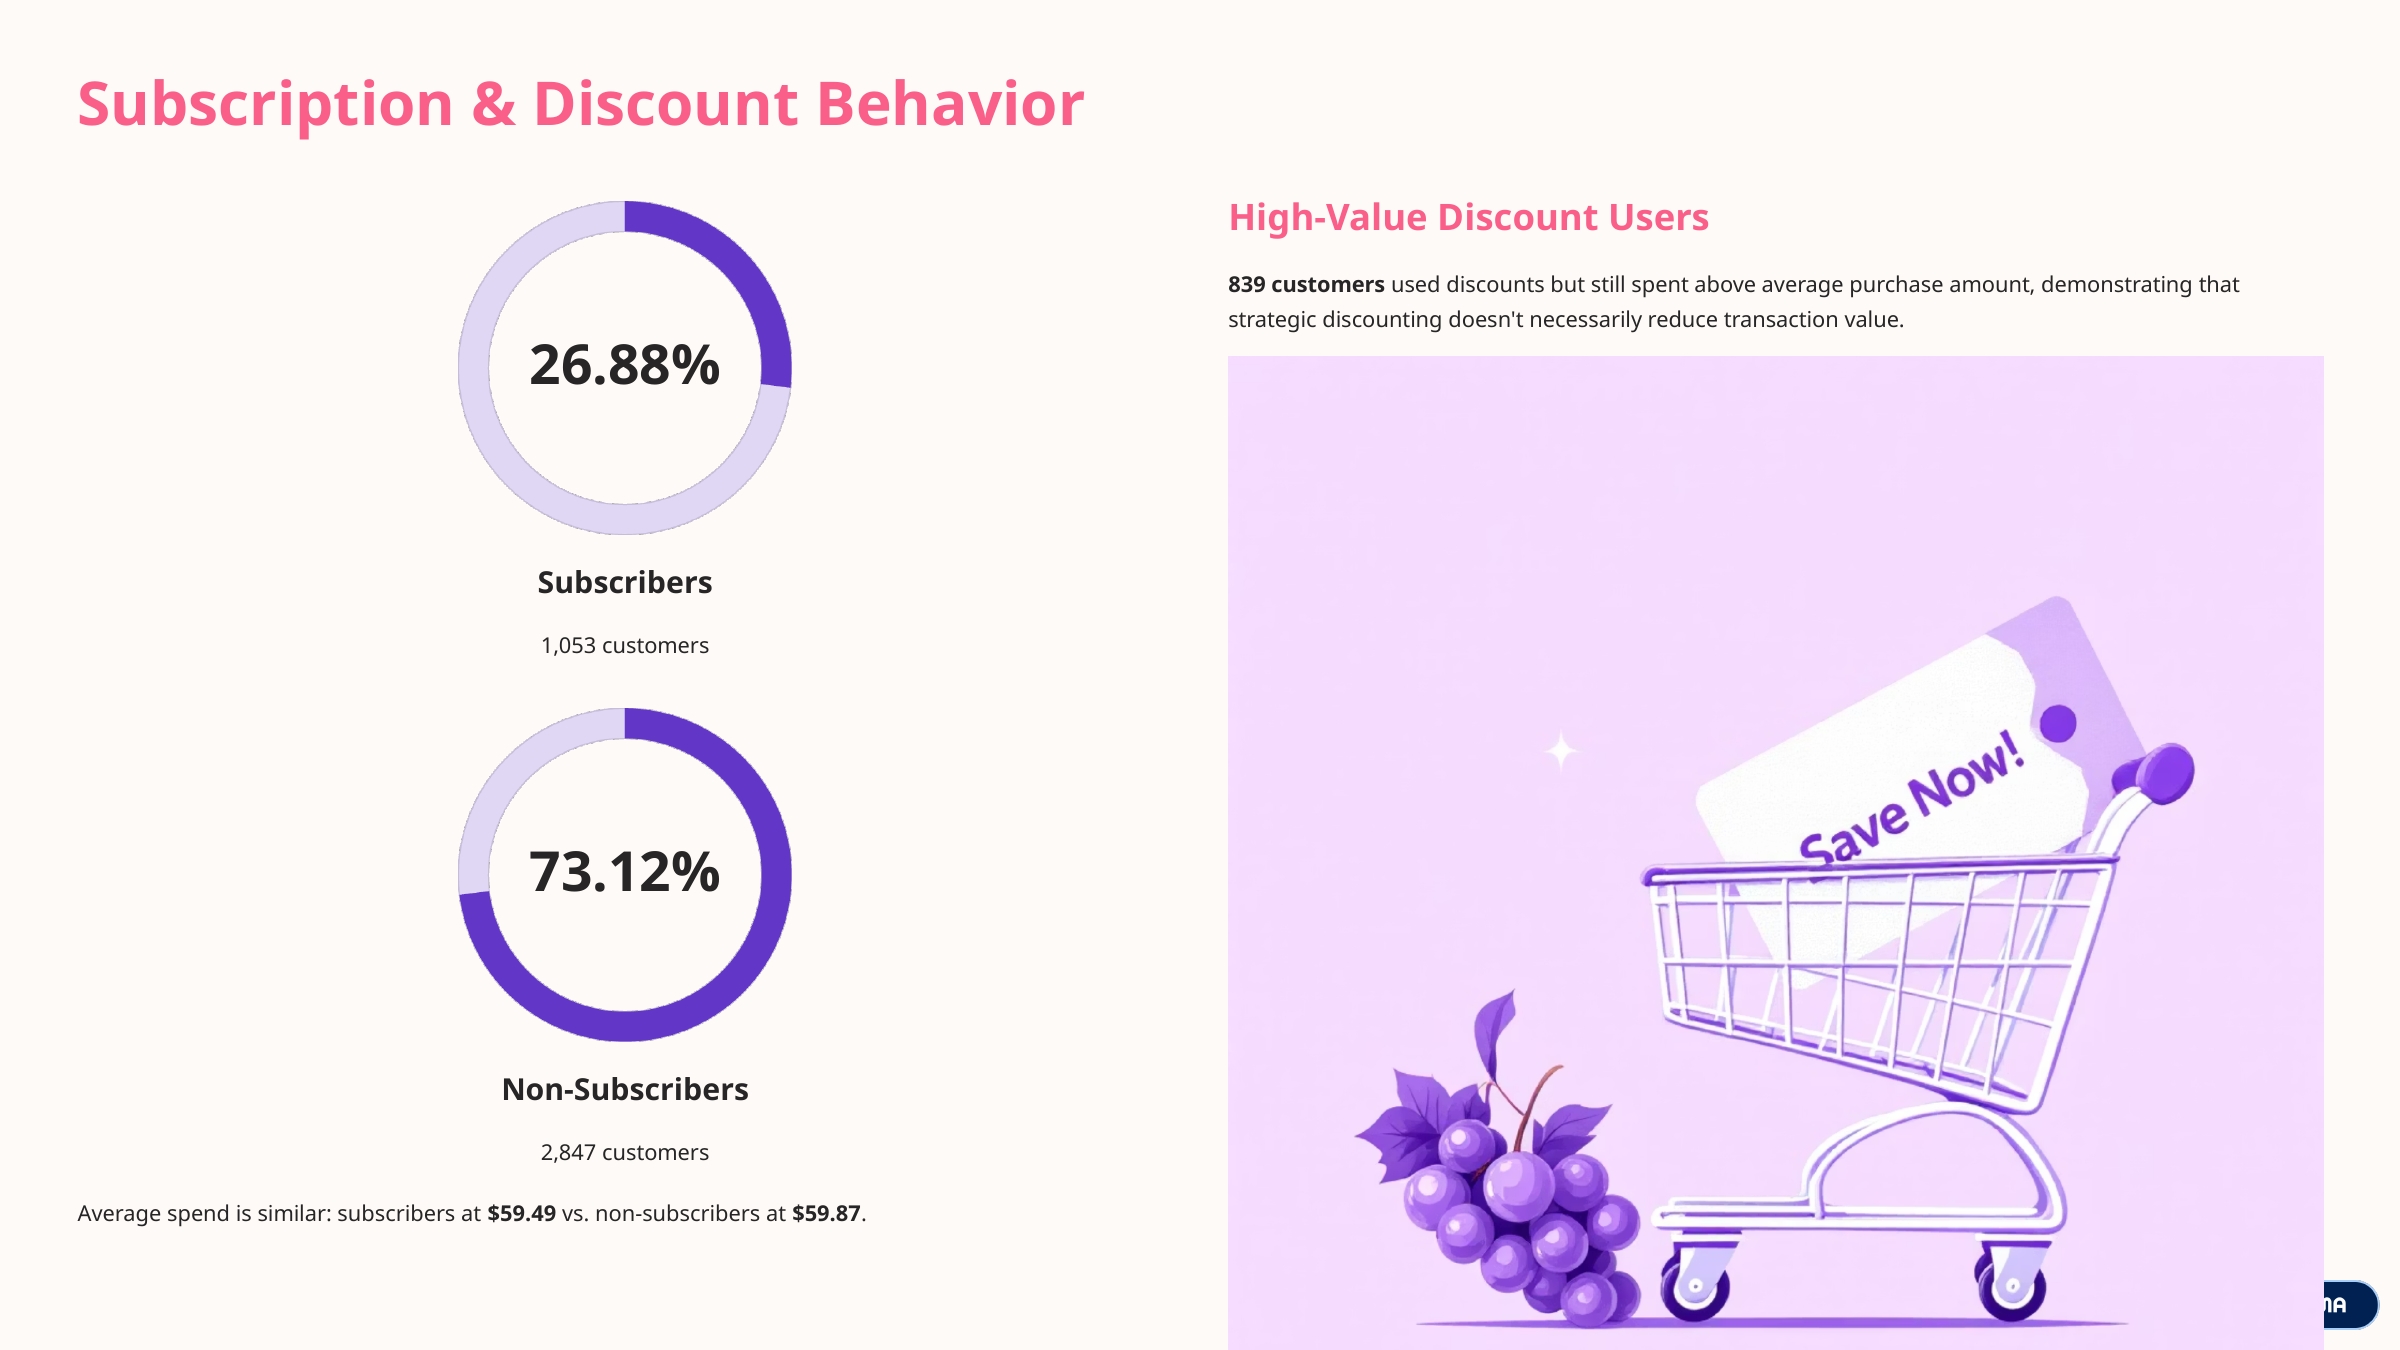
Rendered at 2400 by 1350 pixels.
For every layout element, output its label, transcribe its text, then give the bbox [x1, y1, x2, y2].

text_box 839 customers used discounts but still spent above average purchase amount, demonstrating that strategic discounting doesn't necessarily reduce transaction value. [1228, 261, 2324, 333]
picture [458, 201, 792, 535]
text_box 1,053 customers [77, 622, 1173, 659]
picture [458, 708, 792, 1042]
text_box High-Value Discount Users [1228, 192, 1681, 239]
picture [1228, 356, 2389, 1350]
text_box Average spend is similar: subscribers at $59.49 vs. non-subscribers at $59.87. [77, 1189, 1173, 1226]
text_box 2,847 customers [77, 1129, 1173, 1165]
text_box Subscribers [472, 562, 778, 601]
text_box Subscription & Discount Behavior [77, 61, 1031, 138]
text_box Non-Subscribers [472, 1069, 778, 1108]
